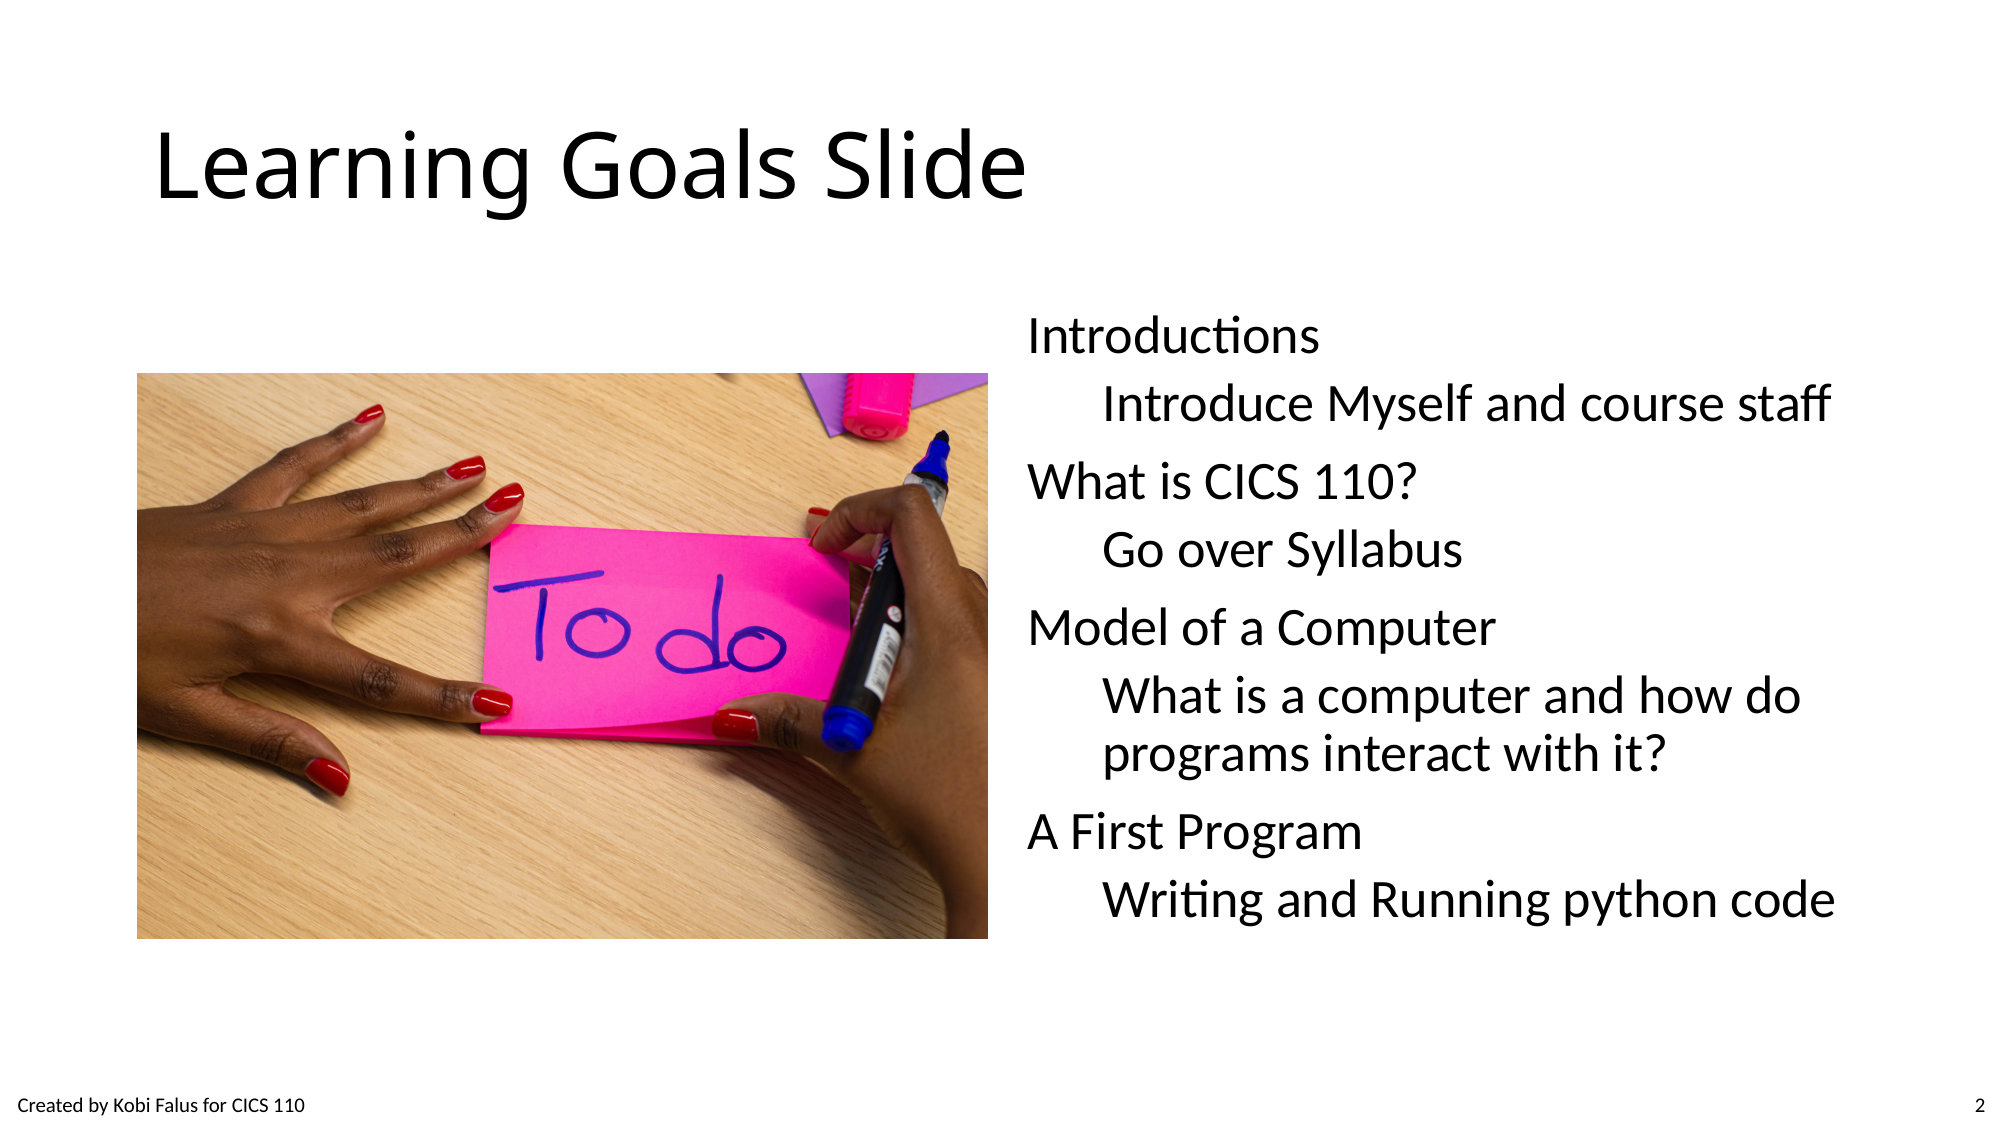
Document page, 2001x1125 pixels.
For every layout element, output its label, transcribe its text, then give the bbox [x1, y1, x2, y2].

title Learning Goals Slide [137, 59, 1863, 278]
picture [137, 373, 988, 939]
list Introductions Introduce Myself and course staff What is CICS 110? Go over Syllabus Model of a Computer What is a computer and how do programs interact with it? A First Program Writing and Running python code [1012, 299, 1863, 1014]
